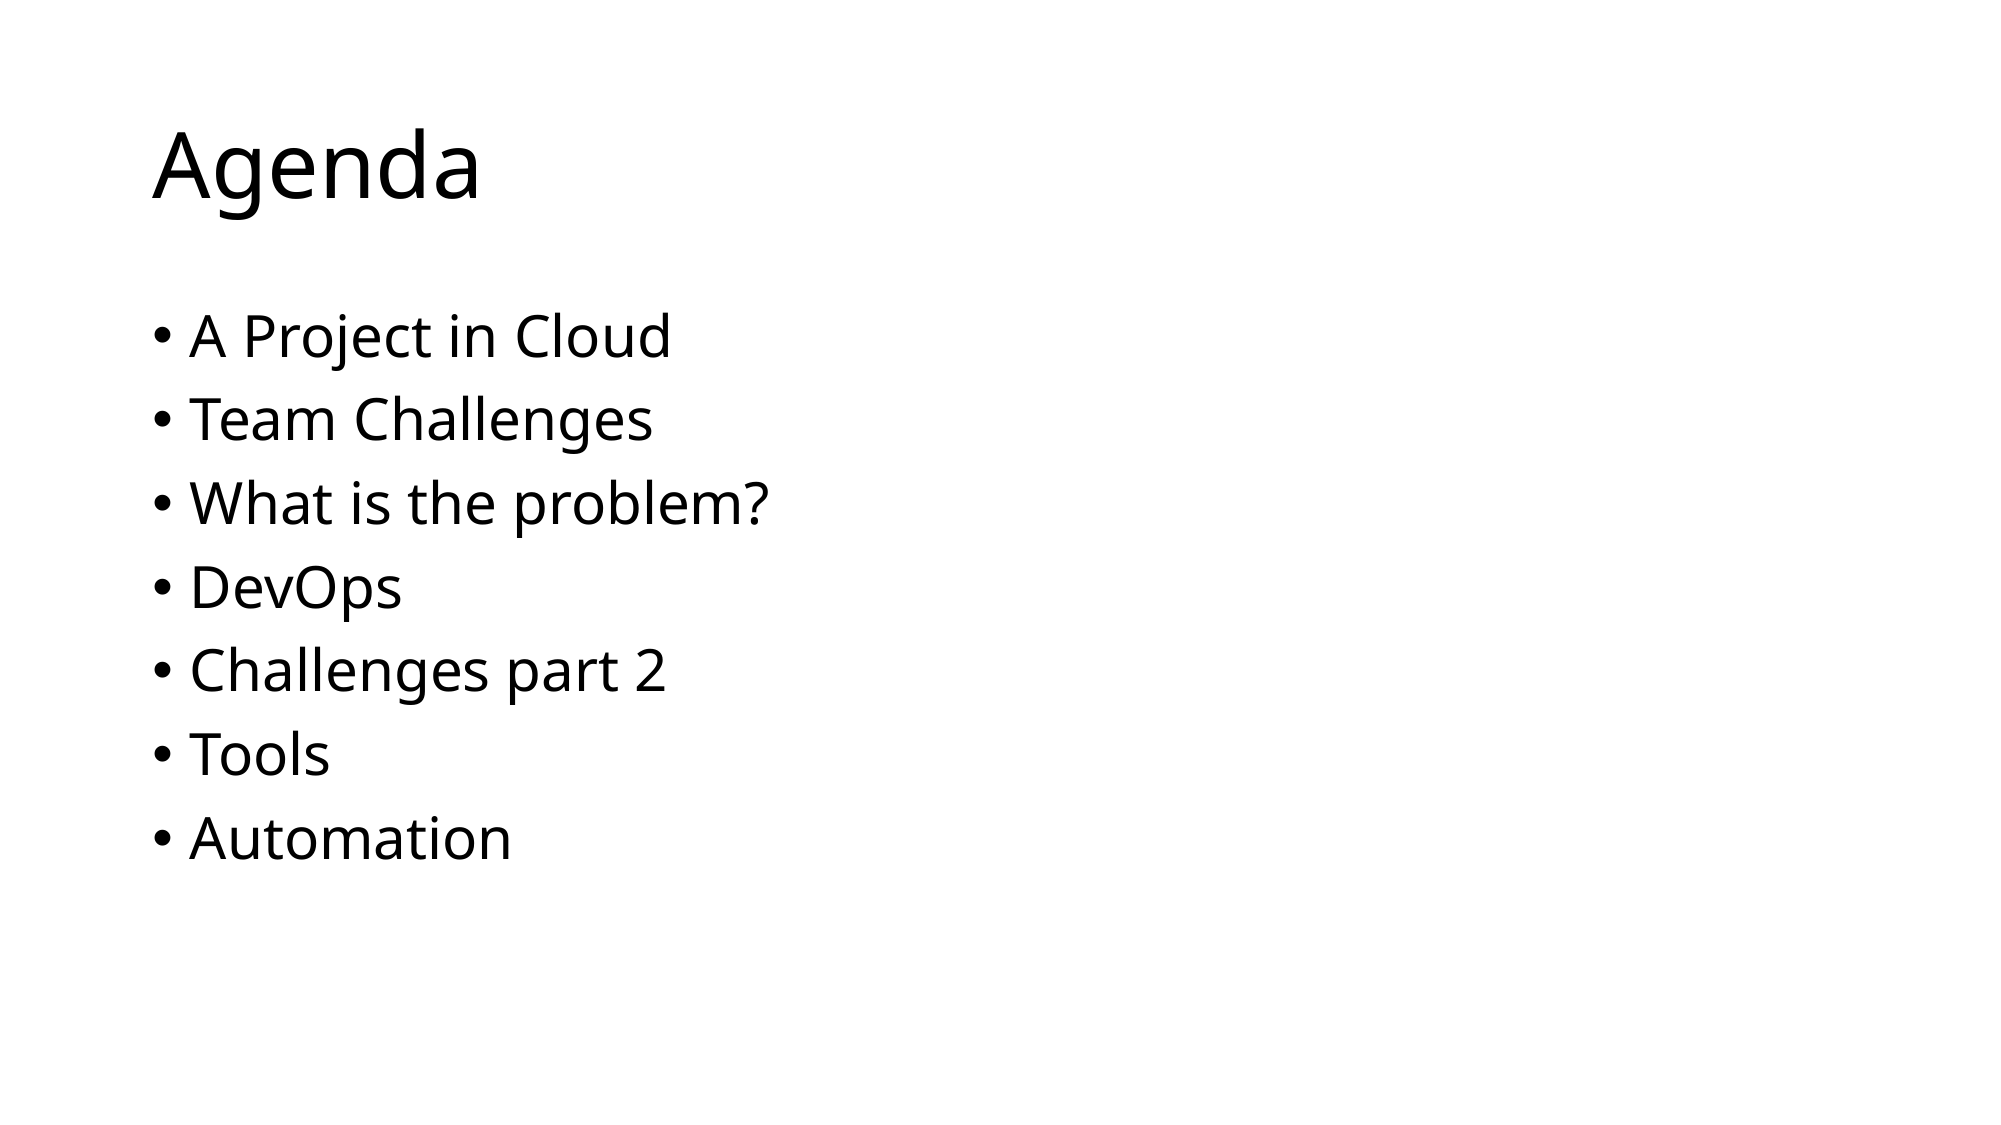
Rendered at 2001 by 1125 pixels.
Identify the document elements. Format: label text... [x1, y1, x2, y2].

list A Project in Cloud Team Challenges What is the problem? DevOps Challenges part 2 Tools Automation [137, 299, 1863, 1014]
title Agenda [137, 59, 1863, 278]
